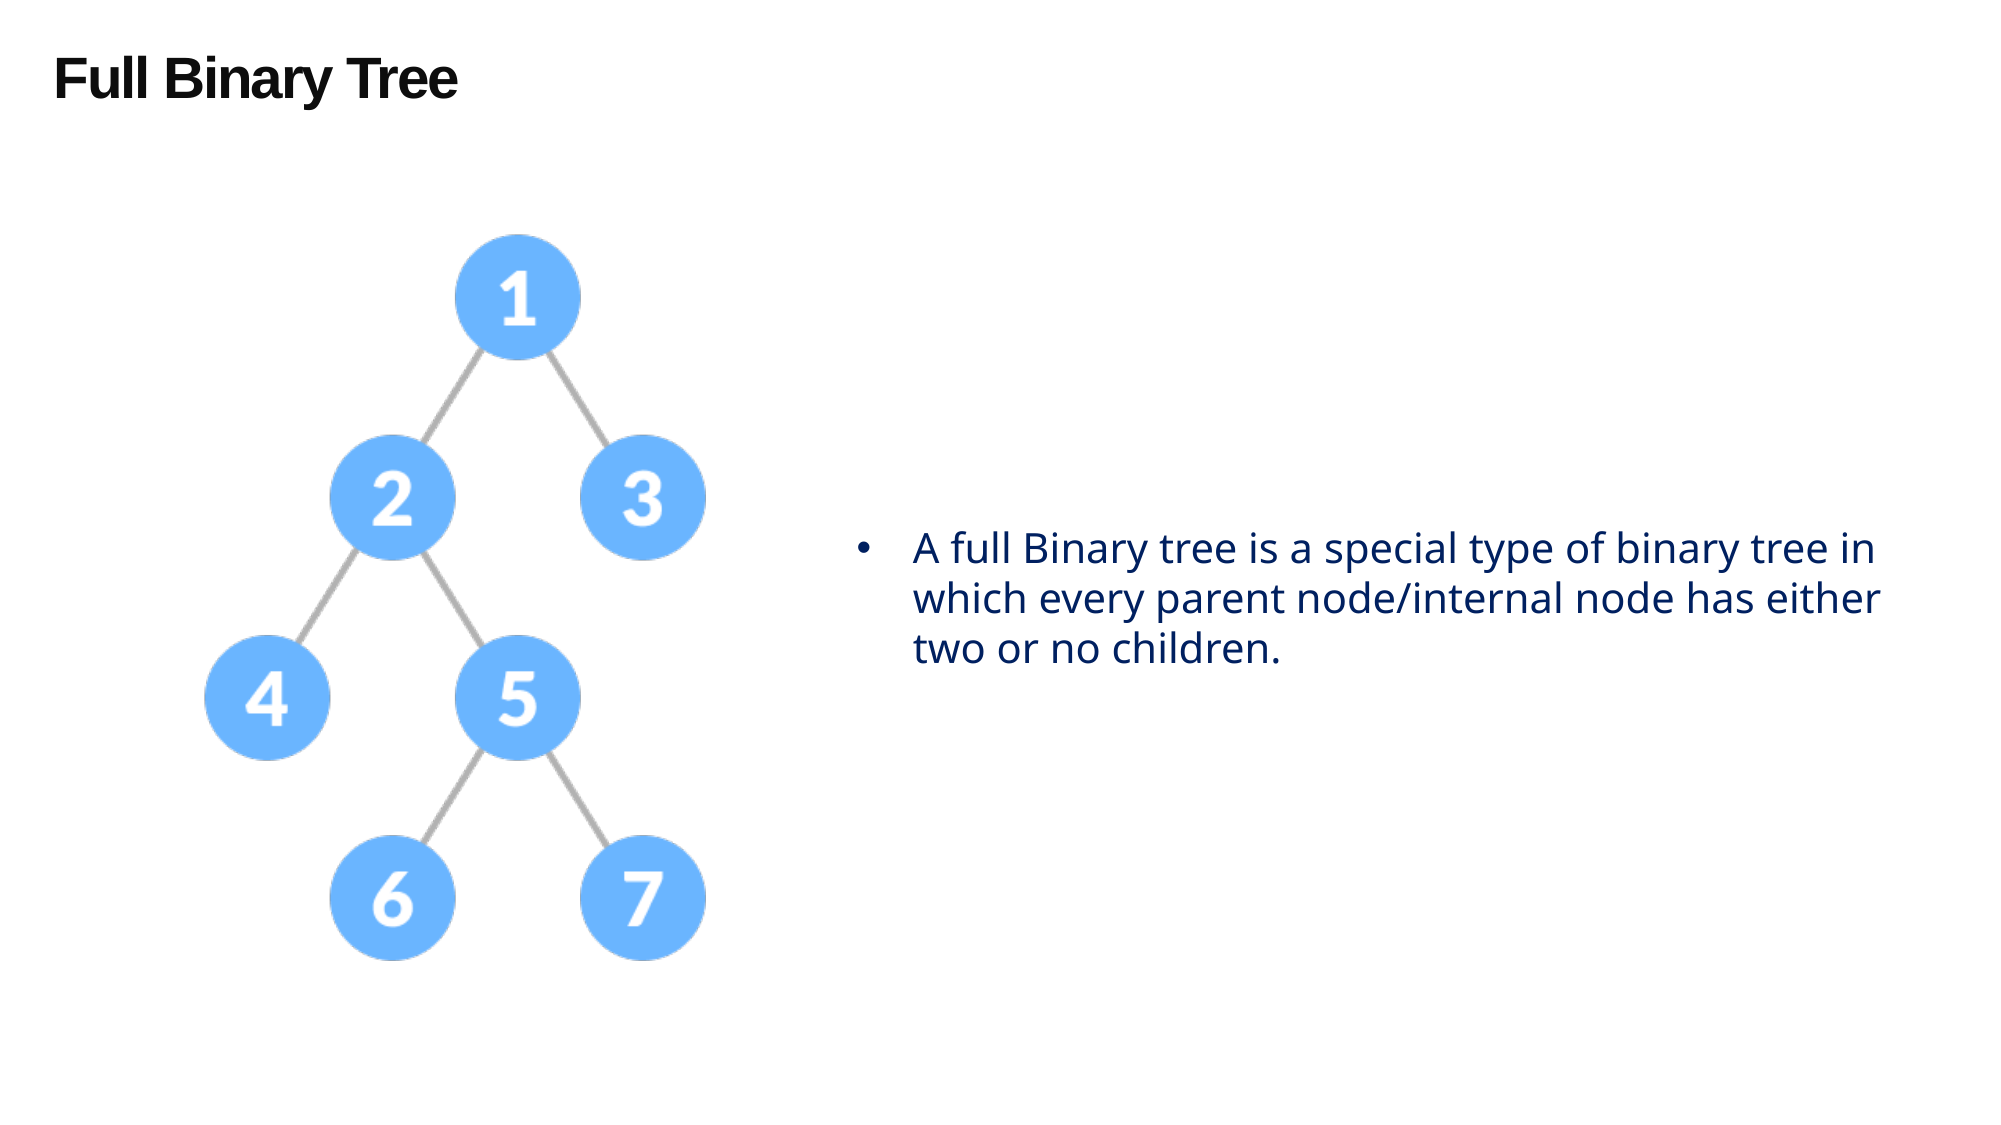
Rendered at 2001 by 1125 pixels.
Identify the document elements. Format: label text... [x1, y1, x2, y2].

text_box A full Binary tree is a special type of binary tree in which every parent node/internal node has either two or no children. [841, 514, 1917, 680]
text_box Full Binary Tree [53, 40, 827, 111]
picture [130, 160, 781, 1036]
